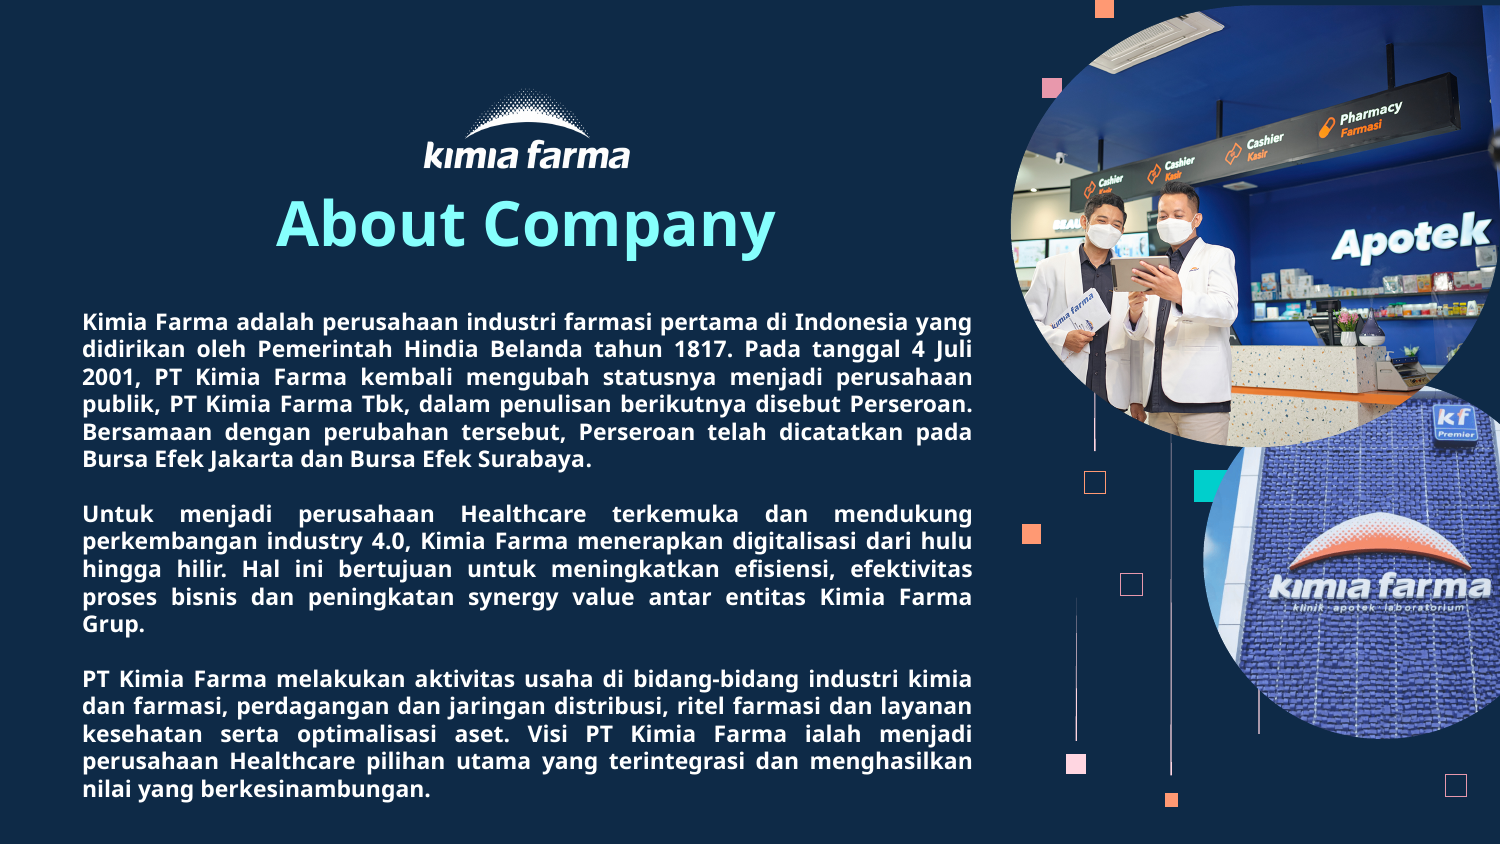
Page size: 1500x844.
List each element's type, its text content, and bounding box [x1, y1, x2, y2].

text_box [1066, 597, 1087, 774]
text_box Kimia Farma adalah perusahaan industri farmasi pertama di Indonesia yang didirikan oleh Pemerintah Hindia Belanda tahun 1817. Pada tanggal 4 Juli 2001, PT Kimia Farma kembali mengubah statusnya menjadi perusahaan publik, PT Kimia Farma Tbk, dalam penulisan berikutnya disebut Perseroan. Bersamaan dengan perubahan tersebut, Perseroan telah dicatatkan pada Bursa Efek Jakarta dan Bursa Efek Surabaya. Untuk menjadi perusahaan Healthcare terkemuka dan mendukung perkembangan industry 4.0, Kimia Farma menerapkan digitalisasi dari hulu hingga hilir. Hal ini bertujuan untuk meningkatkan efisiensi, efektivitas proses bisnis dan peningkatan synergy value antar entitas Kimia Farma Grup. PT Kimia Farma melakukan aktivitas usaha di bidang-bidang industri kimia dan farmasi, perdagangan dan jaringan distribusi, ritel farmasi dan layanan kesehatan serta optimalisasi aset. Visi PT Kimia Farma ialah menjadi perusahaan Healthcare pilihan utama yang terintegrasi dan menghasilkan nilai yang berkesinambungan. [67, 300, 989, 810]
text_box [1193, 456, 1197, 503]
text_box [1083, 456, 1107, 494]
title About Company [233, 181, 820, 274]
picture [423, 88, 630, 169]
picture [1010, 5, 1500, 740]
text_box [1021, 524, 1042, 544]
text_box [1164, 456, 1178, 807]
